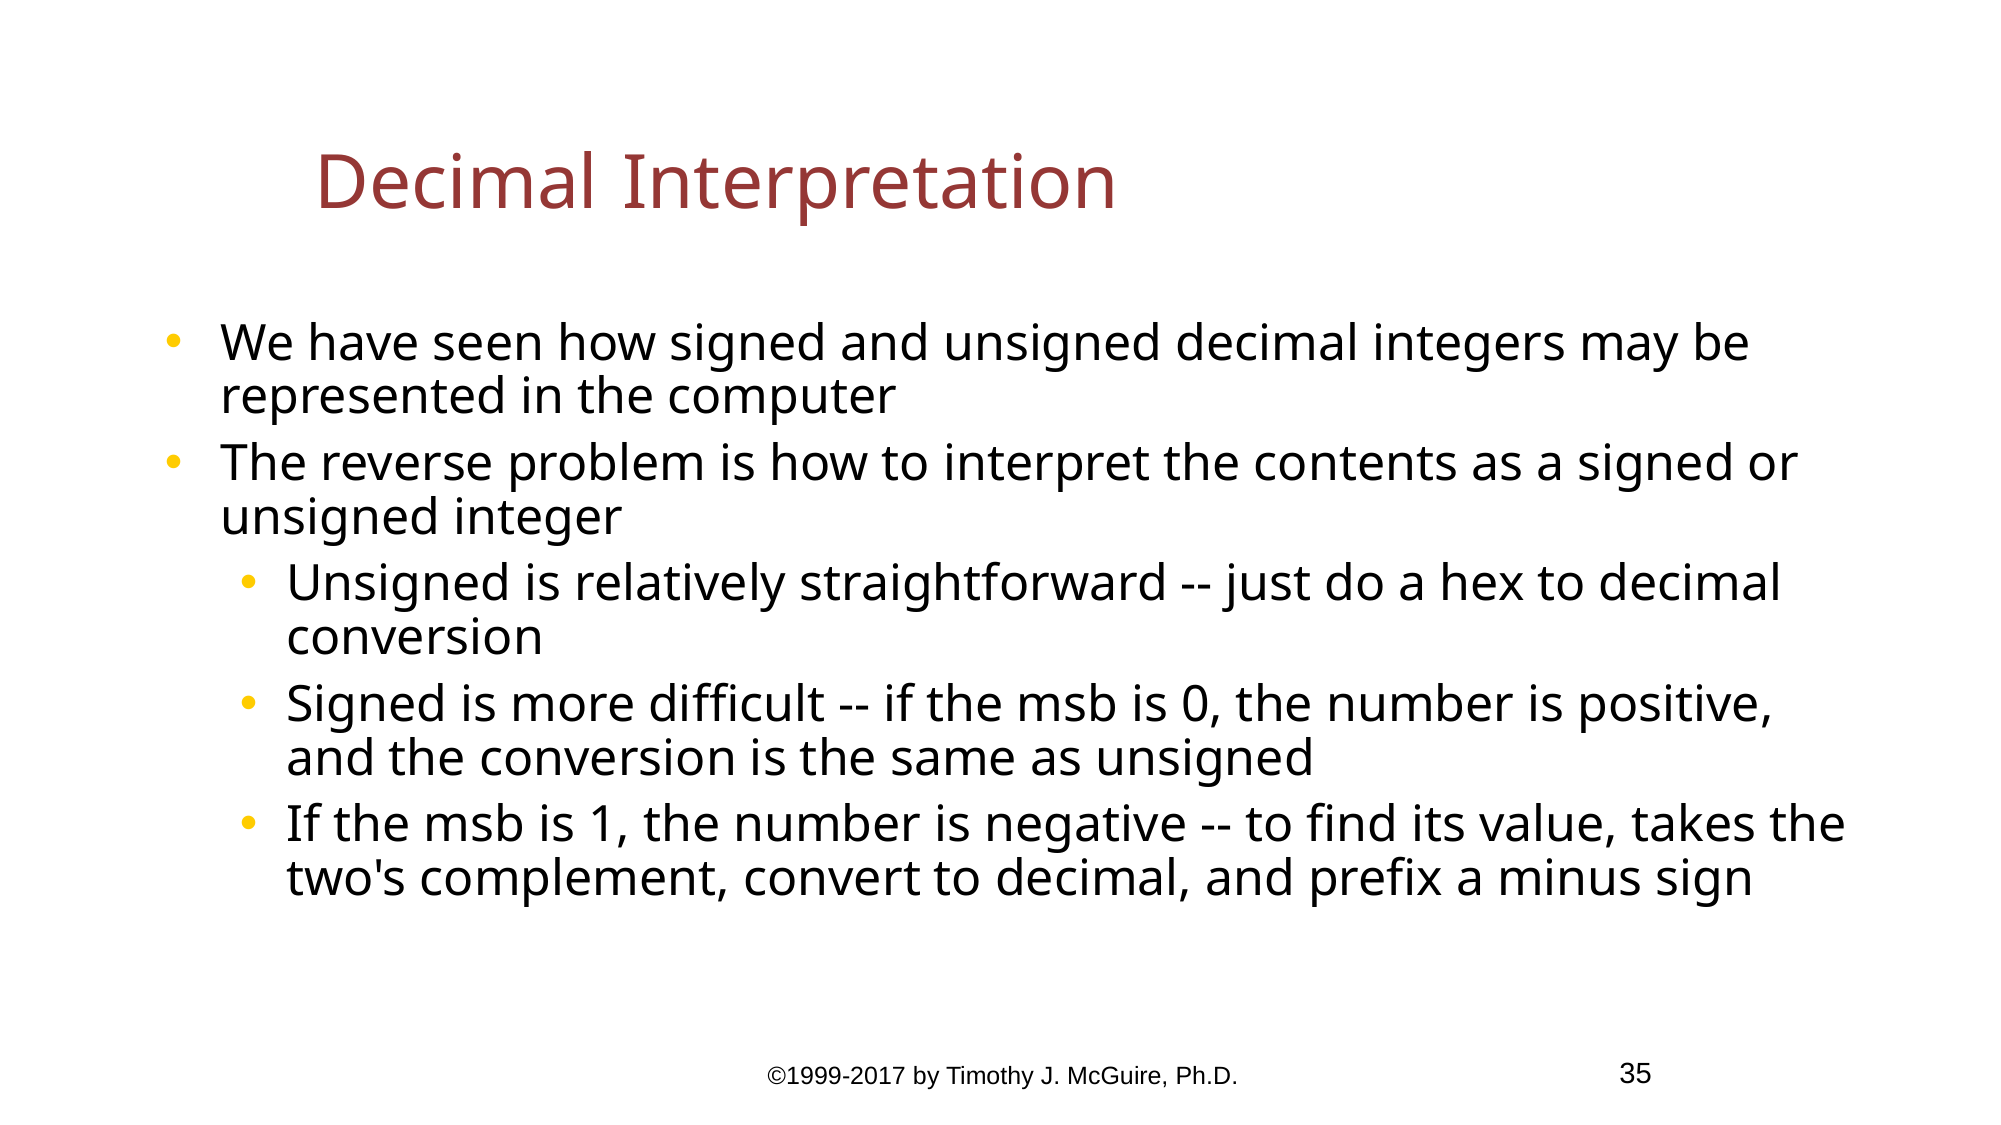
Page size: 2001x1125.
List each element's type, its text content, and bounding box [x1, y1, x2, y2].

text_box 35 [1354, 1022, 1667, 1097]
text_box We have seen how signed and unsigned decimal integers may be represented in the computer The reverse problem is how to interpret the contents as a signed or unsigned integer Unsigned is relatively straightforward -- just do a hex to decimal conversion Signed is more difficult -- if the msb is 0, the number is positive, and the conversion is the same as unsigned If the msb is 1, the number is negative -- to find its value, takes the two's complement, convert to decimal, and prefix a minus sign [149, 309, 1863, 1022]
text_box Decimal Interpretation [299, 46, 1575, 235]
text_box ©1999-2017 by Timothy J. McGuire, Ph.D. [662, 1022, 1338, 1097]
